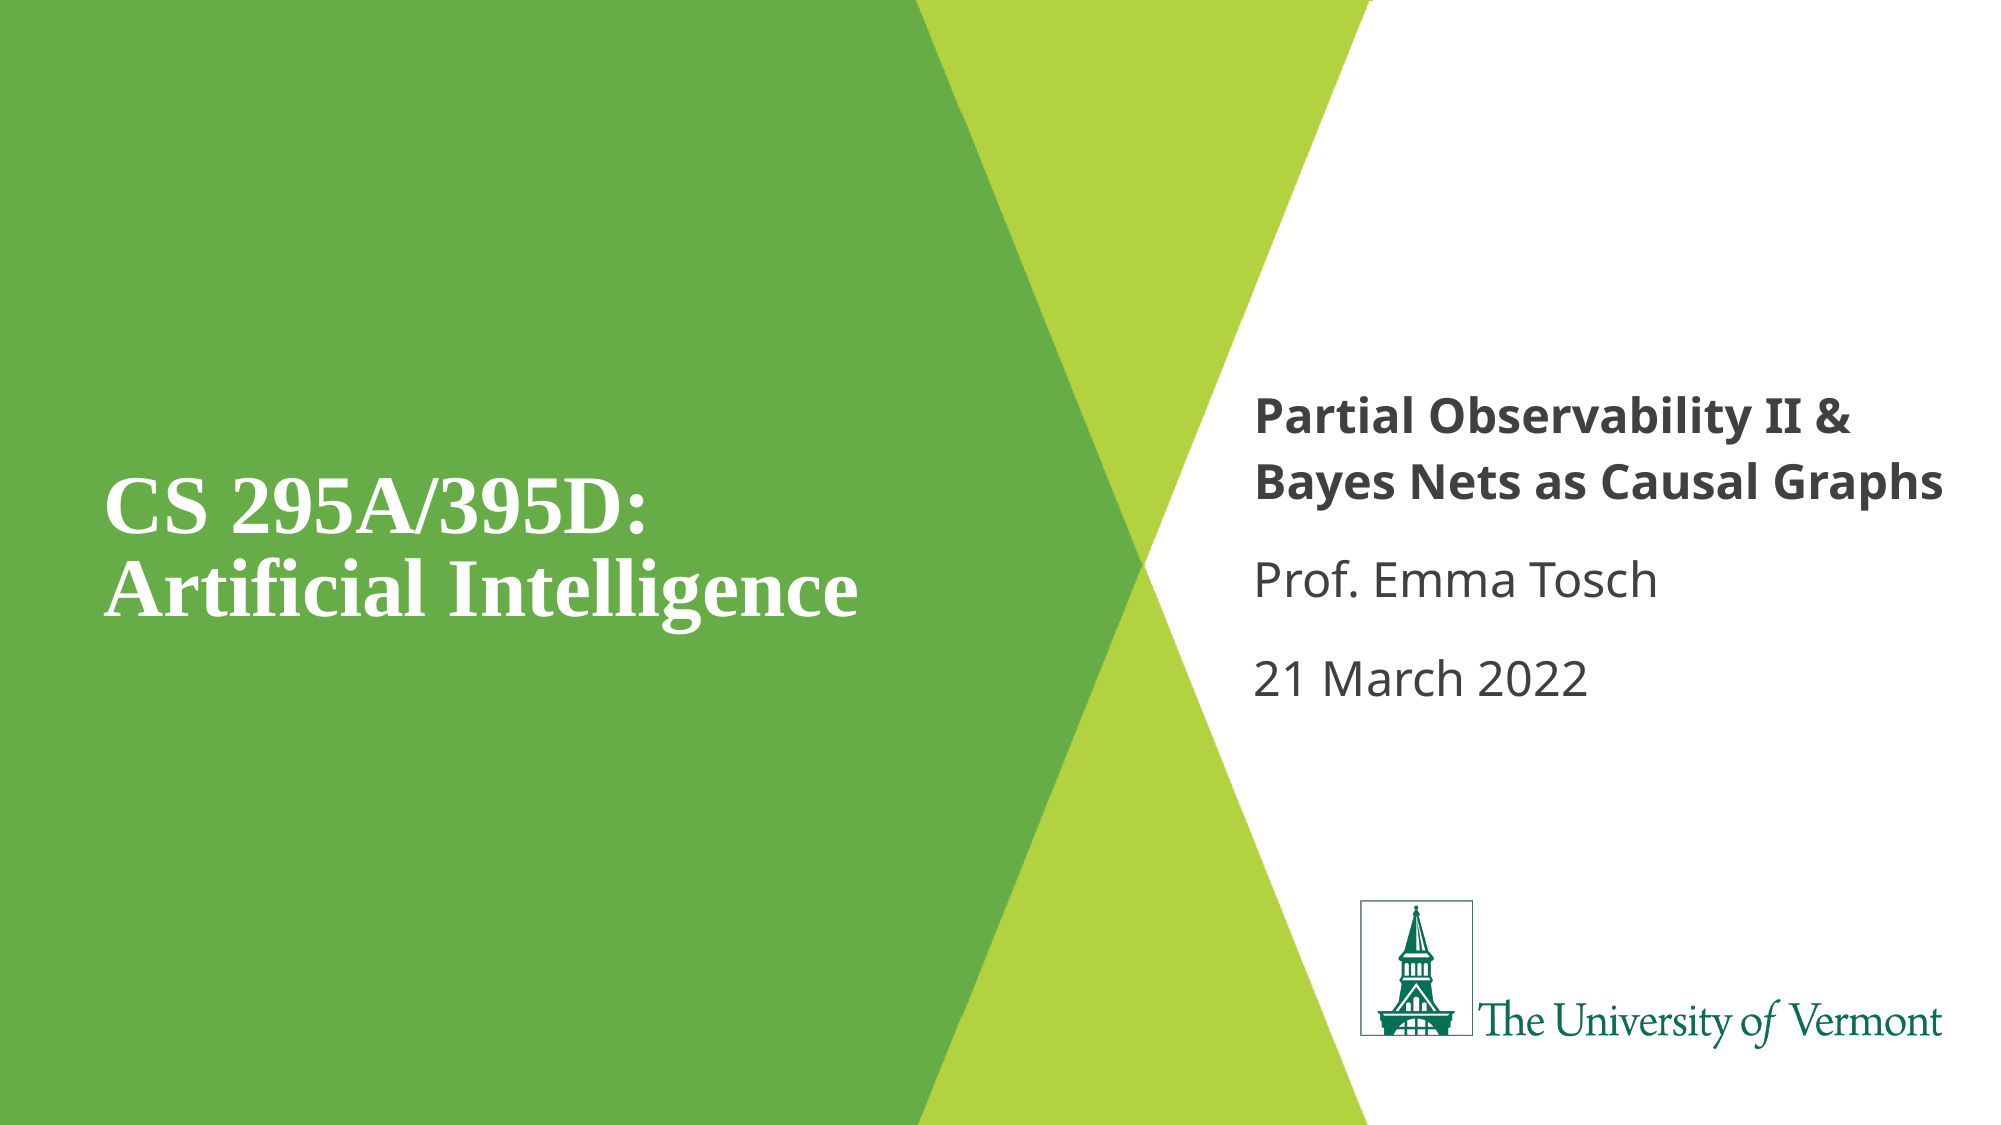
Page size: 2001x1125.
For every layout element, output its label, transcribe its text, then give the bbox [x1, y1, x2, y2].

subtitle Partial Observability II & Bayes Nets as Causal Graphs Prof. Emma Tosch 21 March 2022 [1238, 374, 1960, 738]
picture [0, 0, 2000, 1125]
title CS 295A/395D: Artificial Intelligence [88, 335, 945, 641]
